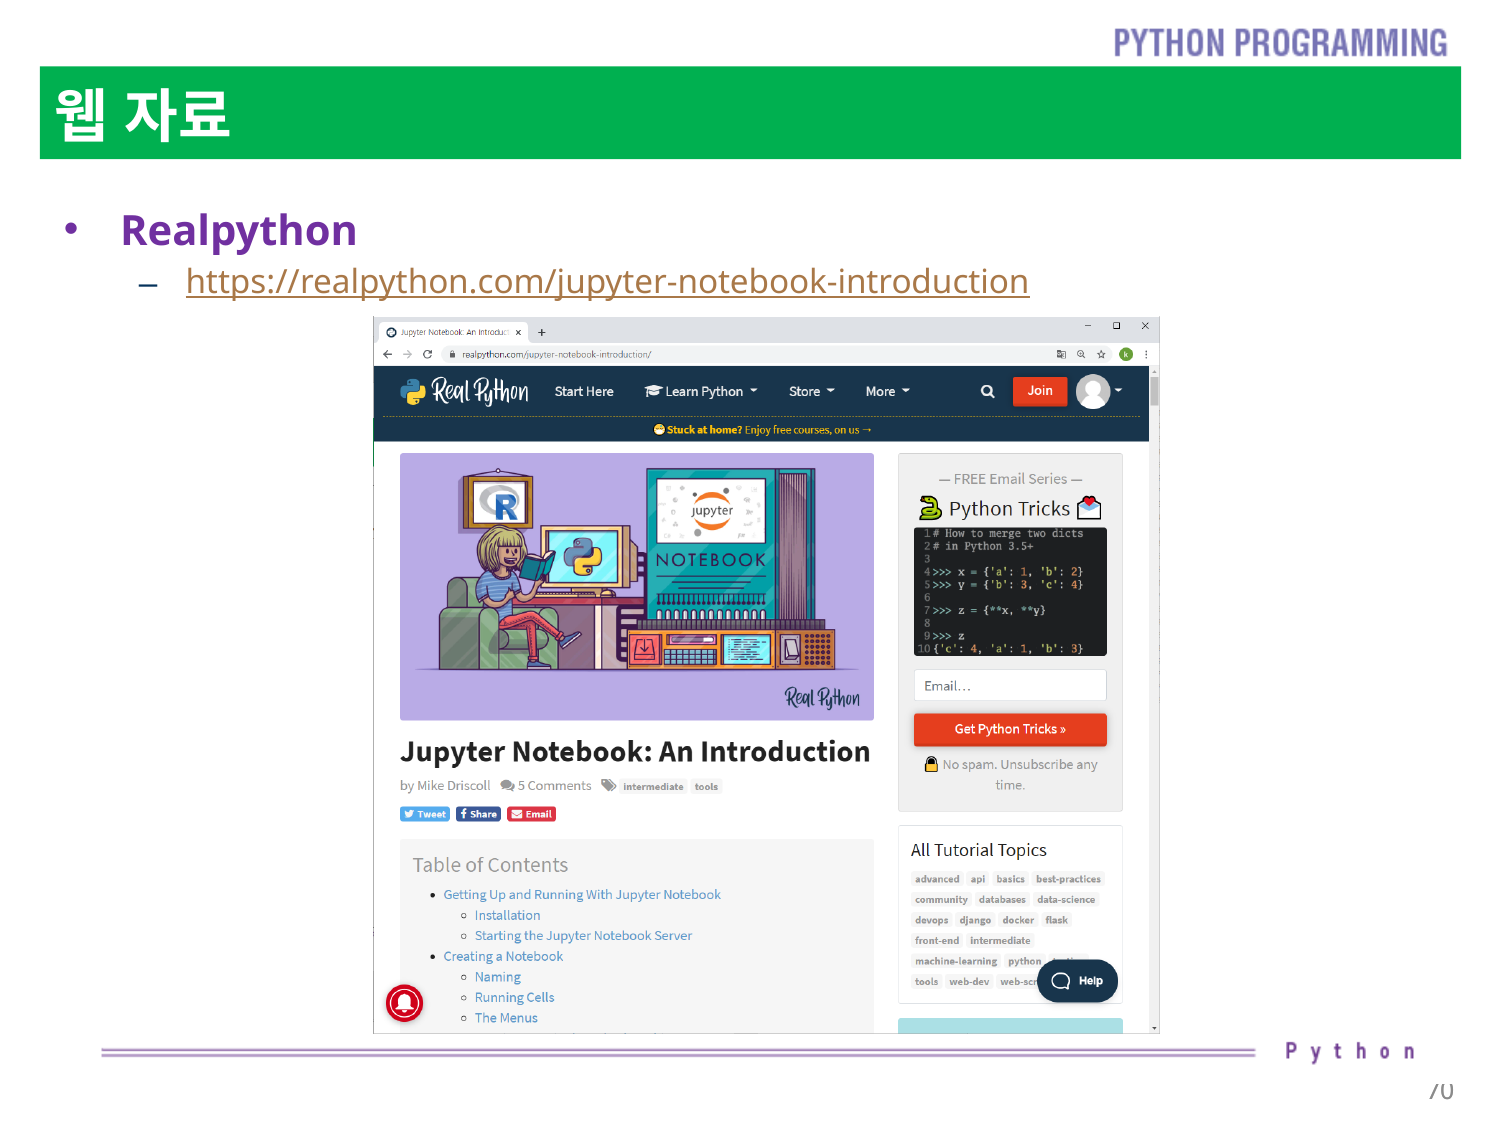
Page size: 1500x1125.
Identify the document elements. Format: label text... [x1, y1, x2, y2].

picture [18, 1020, 1483, 1084]
title 웹 자료 [39, 76, 1444, 152]
picture [372, 316, 1161, 1034]
picture [1106, 13, 1462, 66]
list Realpython https://realpython.com/jupyter-notebook-introduction [48, 195, 1461, 1041]
slide_number 70 [1119, 1071, 1470, 1112]
